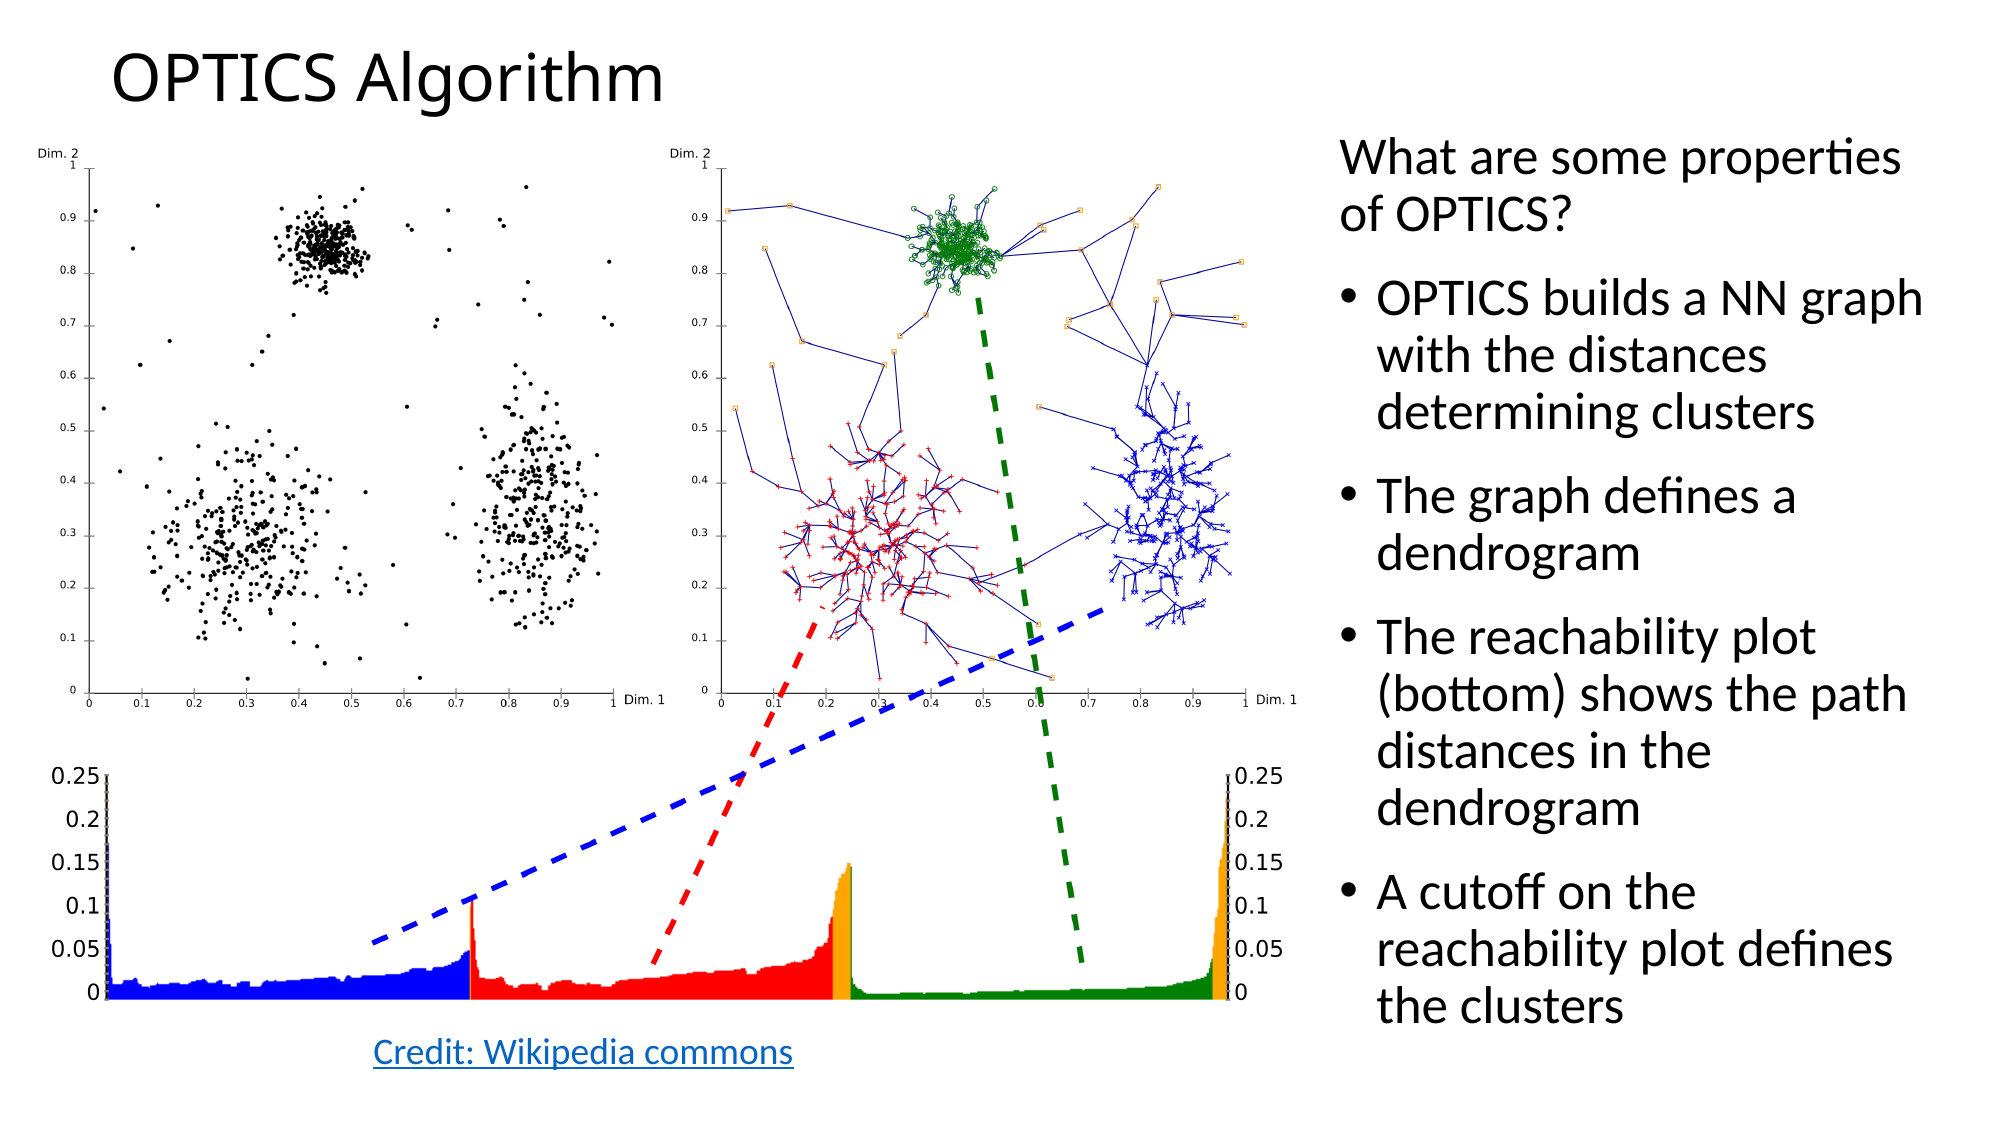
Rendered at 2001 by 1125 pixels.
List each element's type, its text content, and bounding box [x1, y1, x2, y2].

text_box Credit: Wikipedia commons [358, 1019, 838, 1079]
list What are some properties of OPTICS? OPTICS builds a NN graph with the distances determining clusters The graph defines a dendrogram The reachability plot (bottom) shows the path distances in the dendrogram A cutoff on the reachability plot defines the clusters [1324, 121, 1966, 1045]
picture [18, 130, 1315, 1018]
title OPTICS Algorithm [95, 36, 1821, 124]
